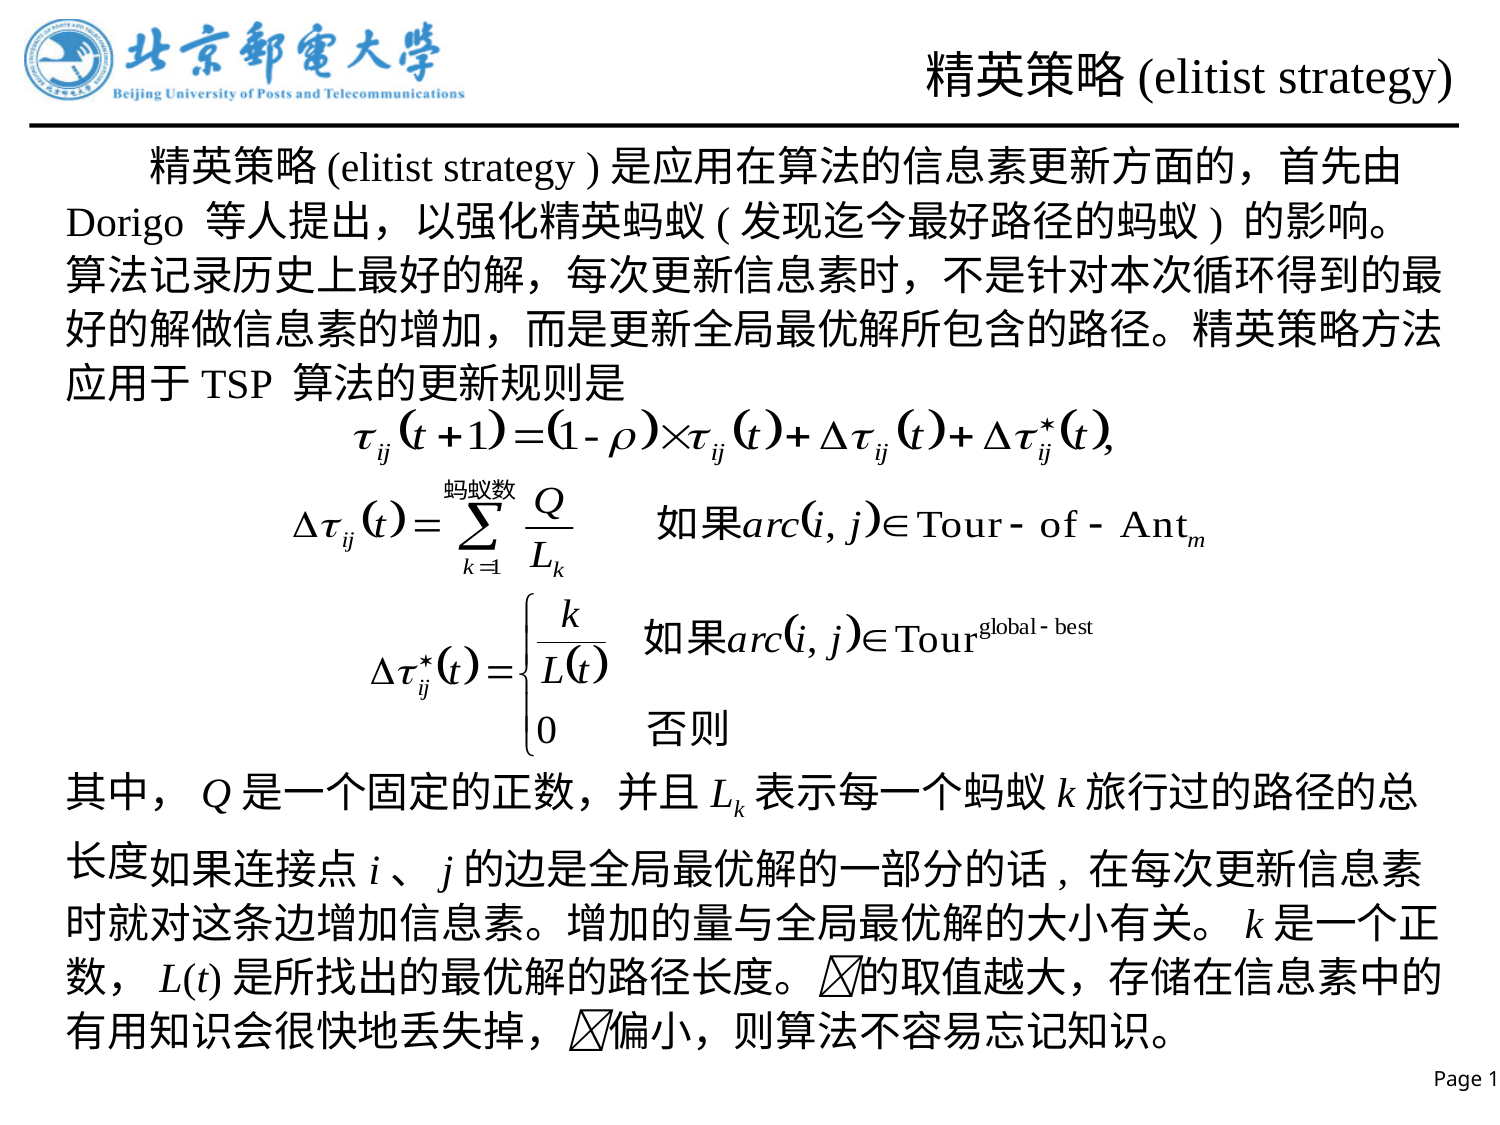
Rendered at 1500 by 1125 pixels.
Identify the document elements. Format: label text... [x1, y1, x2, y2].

title 精英策略(elitist strategy) [728, 16, 1469, 130]
text_box 其中，Q是一个固定的正数，并且Lk表示每一个蚂蚁k旅行过的路径的总长度 [51, 752, 1461, 893]
picture [23, 19, 467, 102]
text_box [285, 473, 1215, 586]
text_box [348, 404, 1122, 473]
text_box 如果连接点i、j的边是全局最优解的一部分的话, 在每次更新信息素时就对这条边增加信息素。增加的量与全局最优解的大小有关。k是一个正数，L(t)是所找出的最优解的路径长度。的取值越大，存储在信息素中的有用知识会很快地丢失掉，偏小，则算法不容易忘记知识。 [51, 893, 1461, 1063]
text_box 精英策略(elitist strategy )是应用在算法的信息素更新方面的，首先由Dorigo 等人提出，以强化精英蚂蚁(发现迄今最好路径的蚂蚁) 的影响。算法记录历史上最好的解，每次更新信息素时，不是针对本次循环得到的最好的解做信息素的增加，而是更新全局最优解所包含的路径。精英策略方法应用于TSP 算法的更新规则是 [51, 128, 1461, 415]
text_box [363, 586, 1107, 765]
